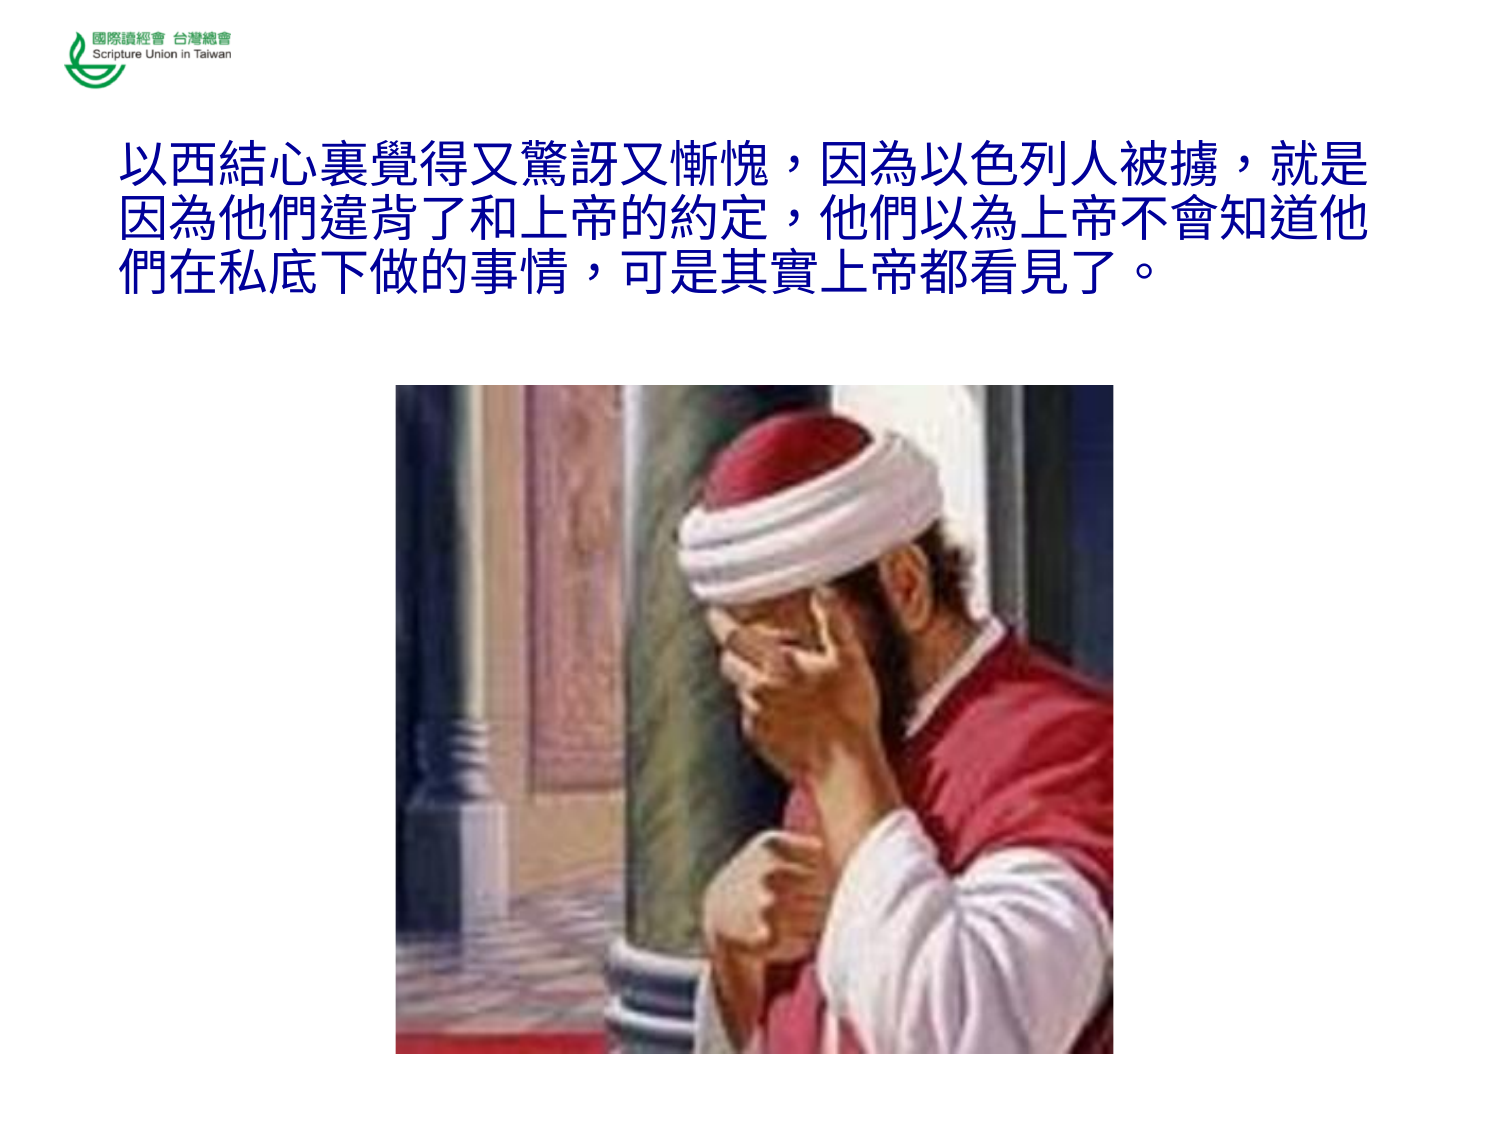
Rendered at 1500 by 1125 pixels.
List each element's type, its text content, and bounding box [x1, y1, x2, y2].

title 以西結心裏覺得又驚訝又慚愧，因為以色列人被擄，就是因為他們違背了和上帝的約定，他們以為上帝不會知道他們在私底下做的事情，可是其實上帝都看見了。 [103, 101, 1398, 338]
picture [395, 385, 1114, 1054]
picture [64, 30, 231, 90]
